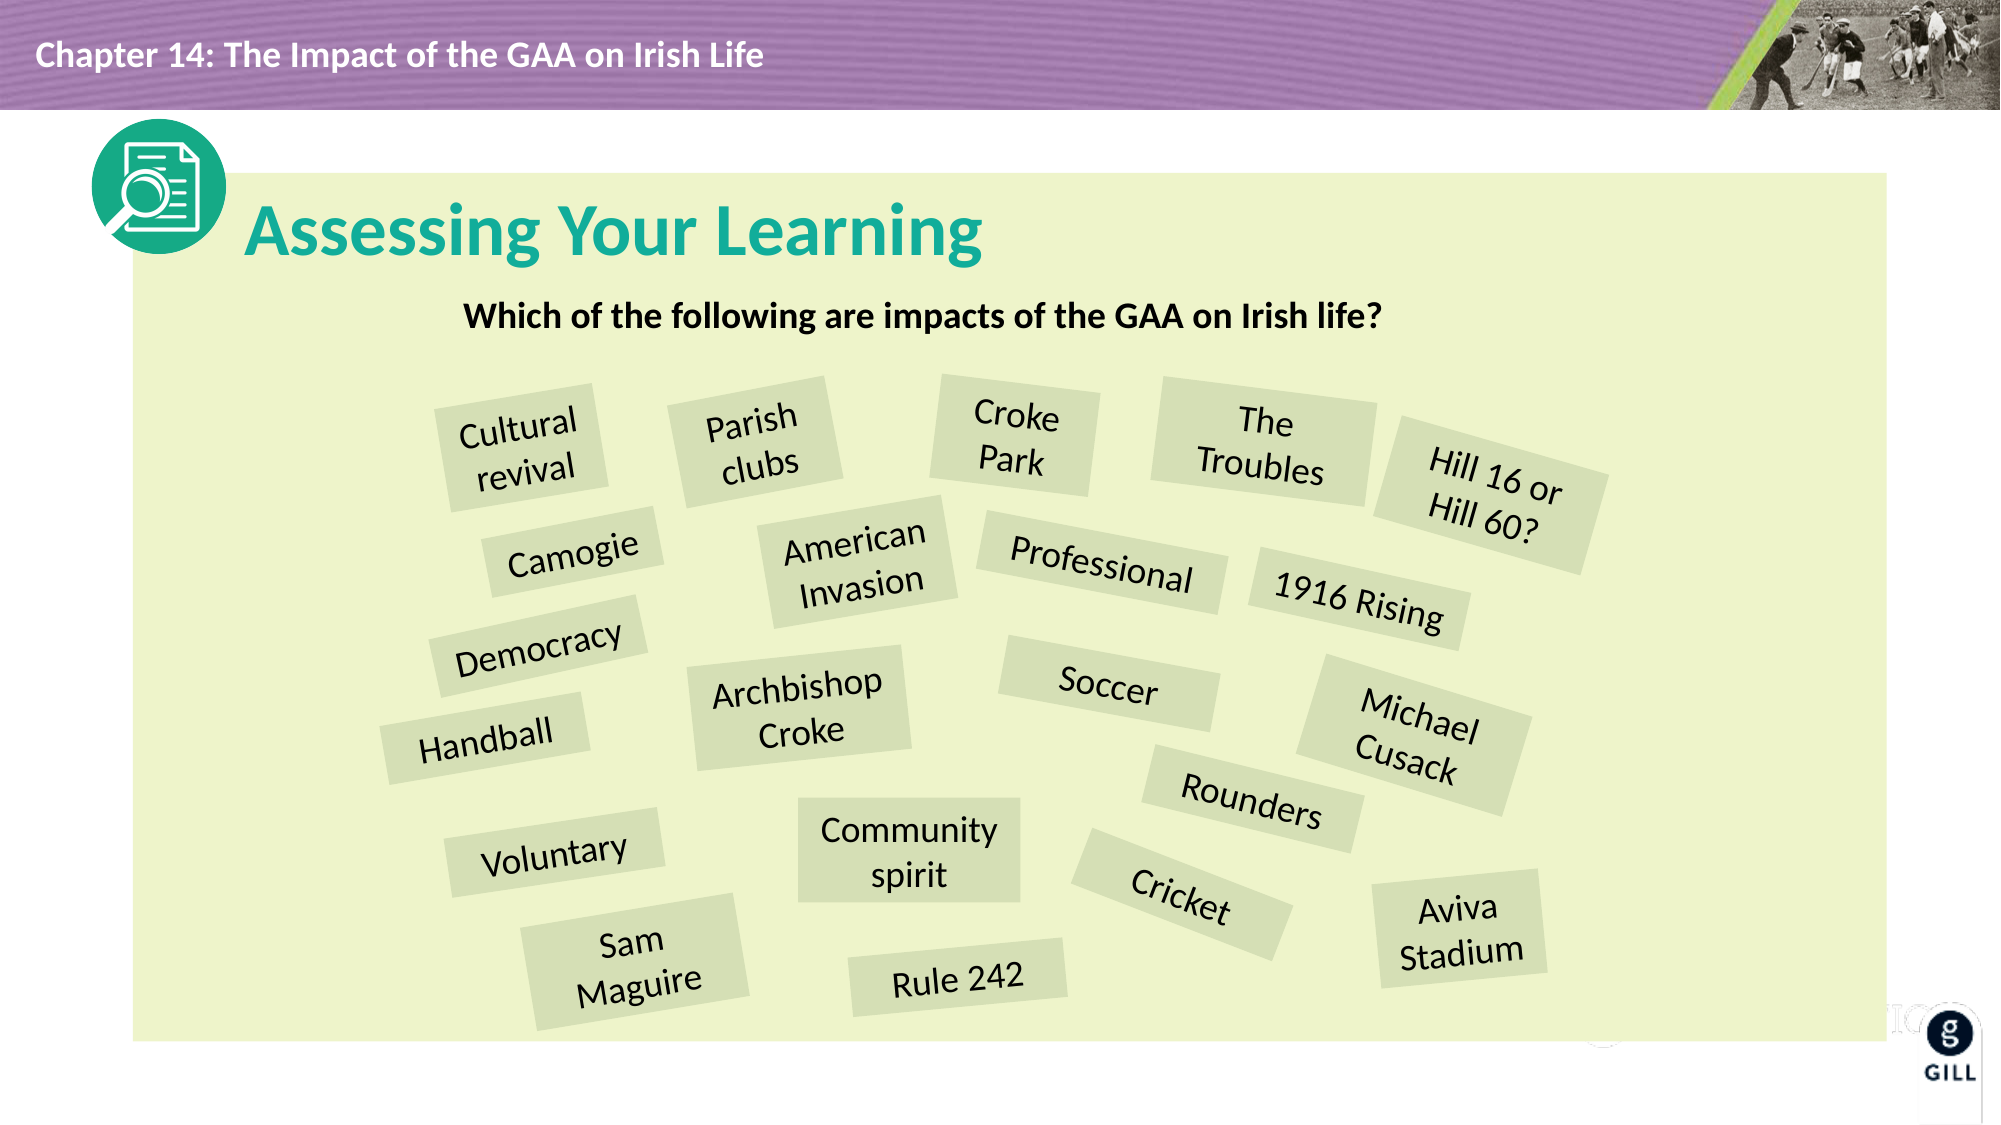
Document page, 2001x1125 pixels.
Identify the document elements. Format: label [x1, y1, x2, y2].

picture [0, 0, 2000, 110]
text_box [72, 97, 1887, 1042]
picture [1371, 647, 2001, 1125]
text_box [382, 283, 1599, 1018]
